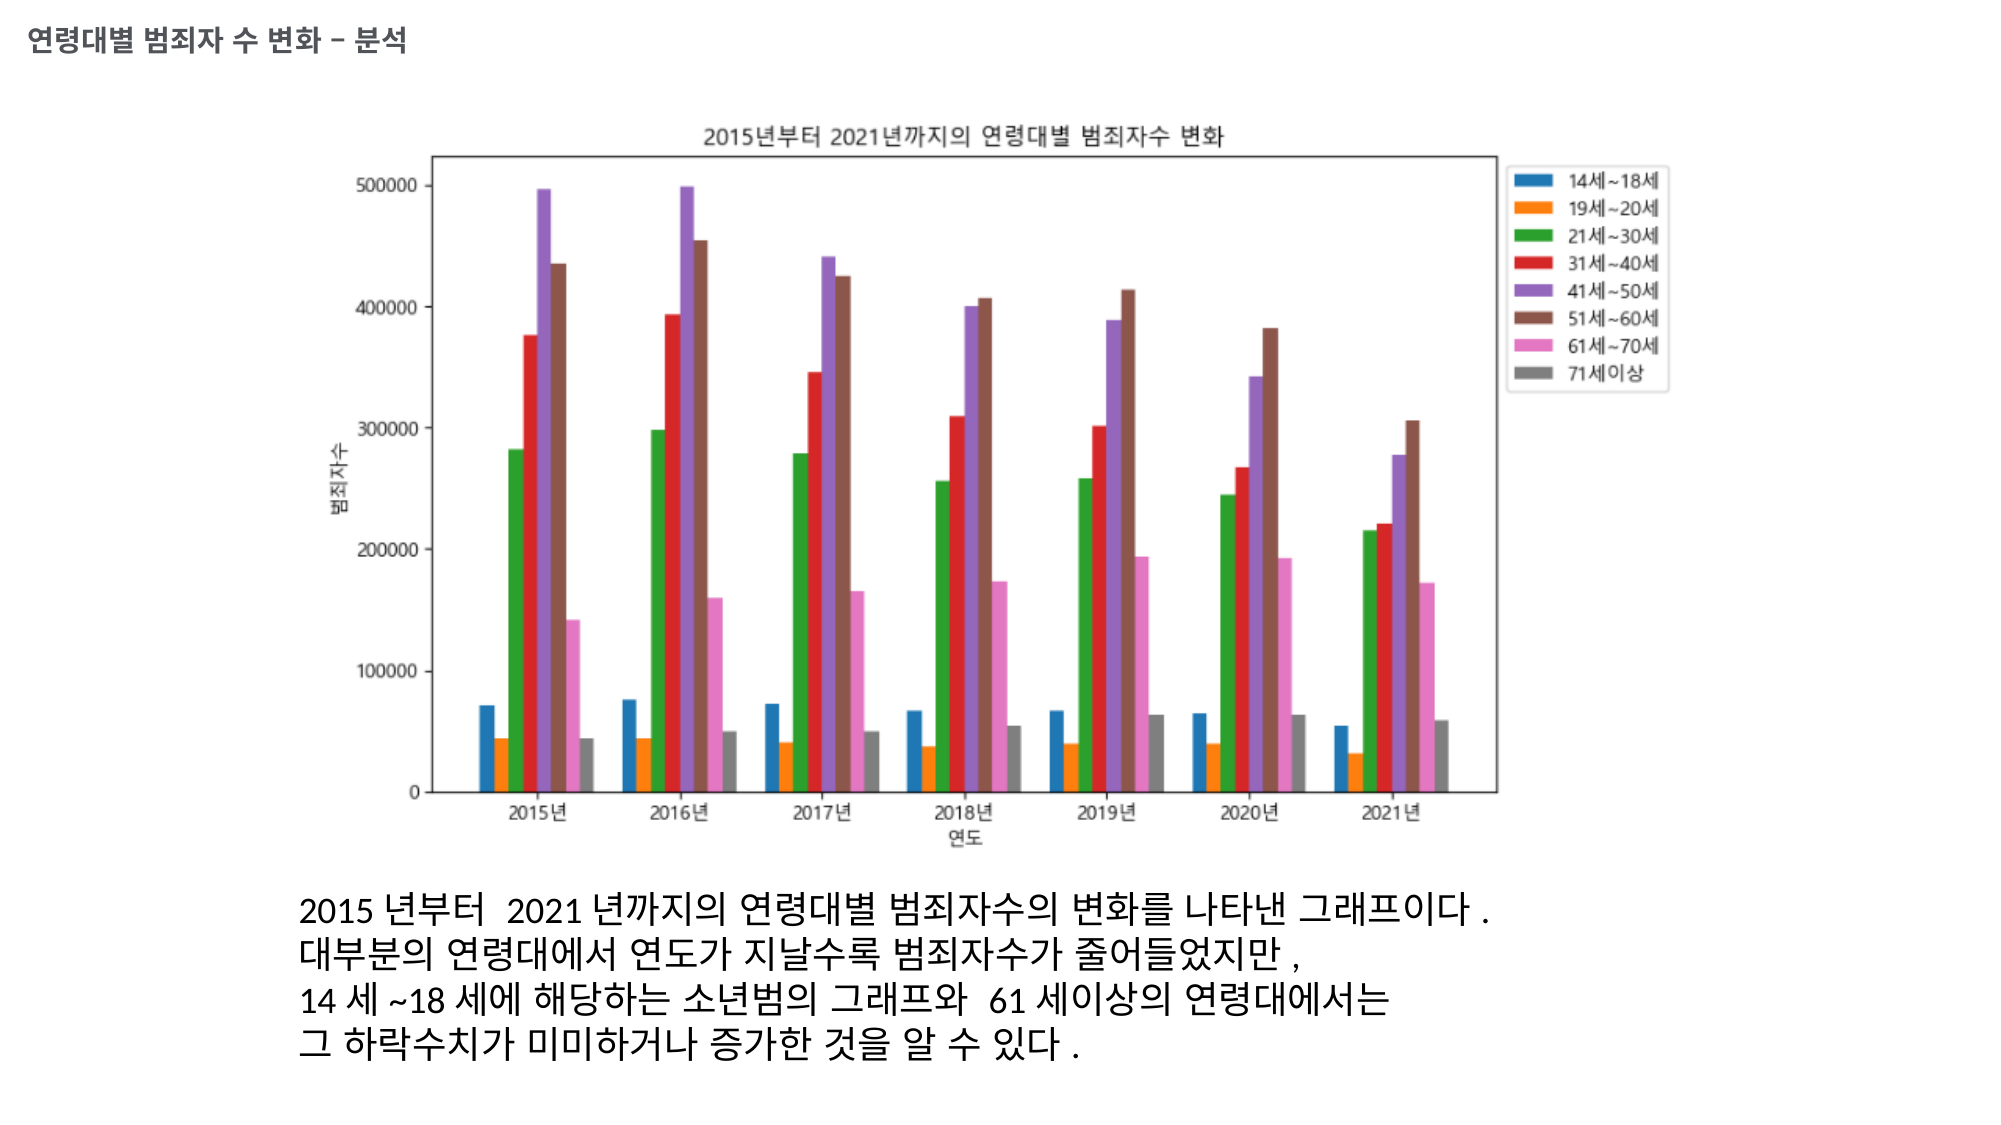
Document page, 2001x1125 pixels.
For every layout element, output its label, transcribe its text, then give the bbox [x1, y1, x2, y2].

text_box 2015년부터 2021년까지의 연령대별 범죄자수의 변화를 나타낸 그래프이다. 대부분의 연령대에서 연도가 지날수록 범죄자수가 줄어들었지만, 14세~18세에 해당하는 소년범의 그래프와 61세이상의 연령대에서는 그 하락수치가 미미하거나 증가한 것을 알 수 있다. [283, 879, 1666, 1074]
picture [324, 120, 1676, 856]
text_box 연령대별 범죄자 수 변화 – 분석 [12, 14, 1346, 65]
